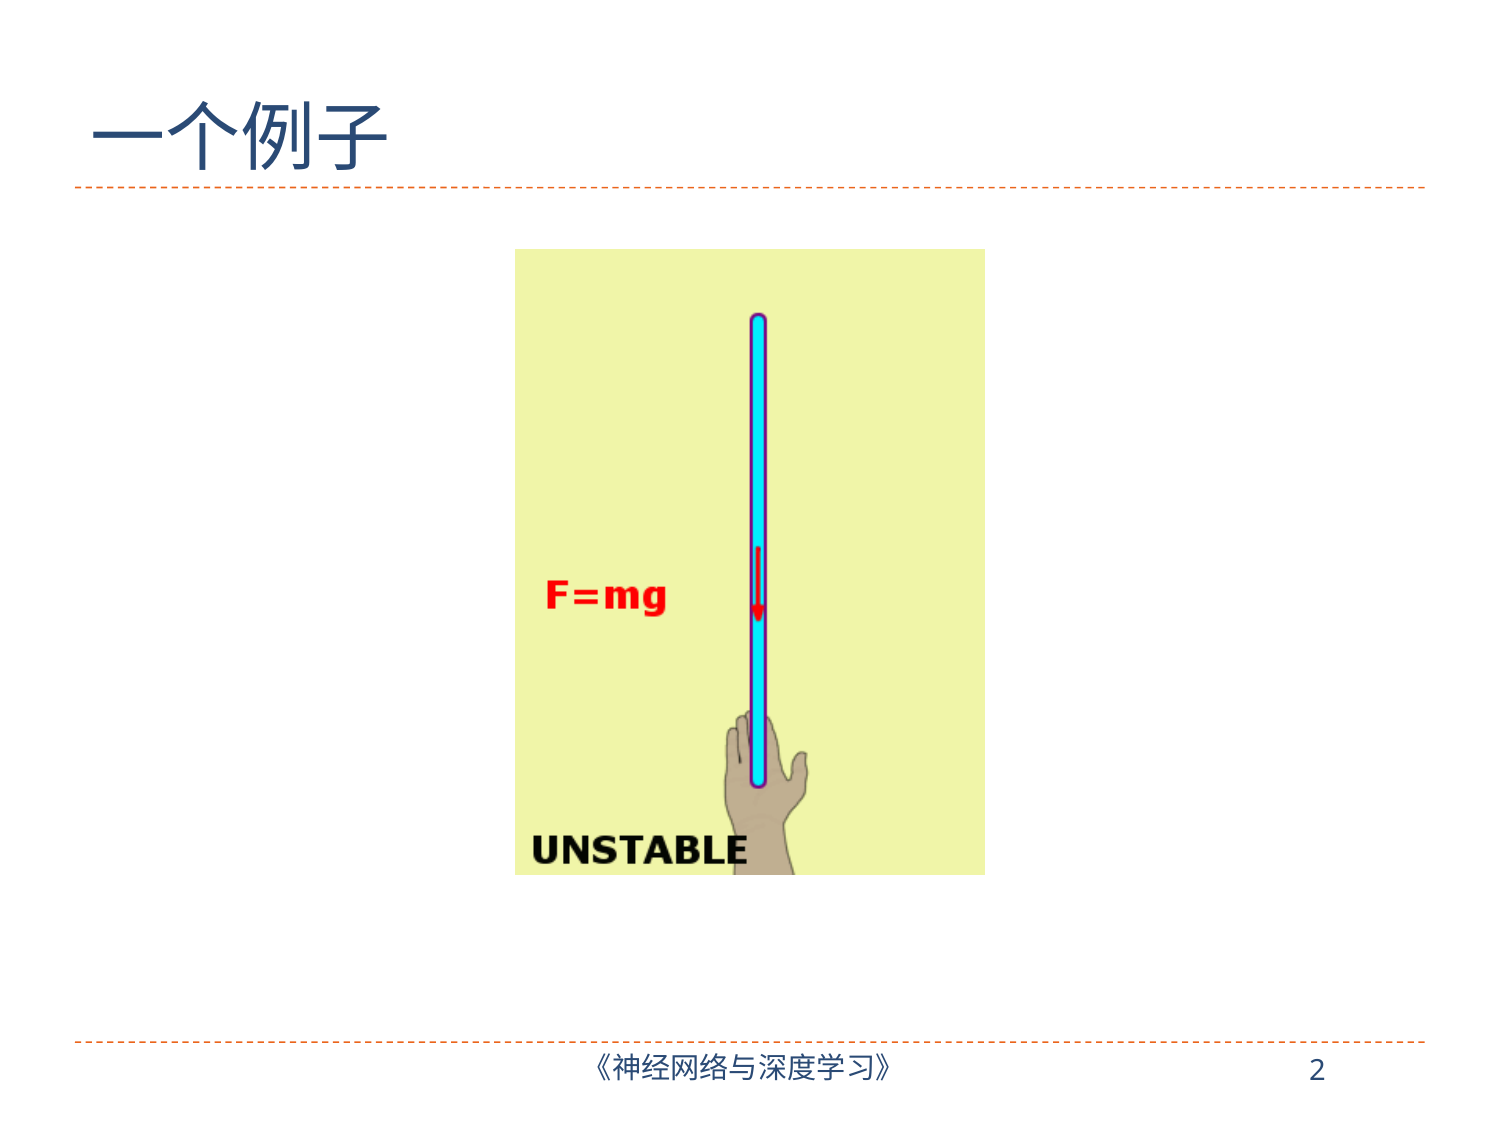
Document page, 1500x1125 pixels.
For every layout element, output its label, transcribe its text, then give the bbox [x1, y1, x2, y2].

picture [515, 249, 985, 876]
title 一个例子 [75, 24, 1425, 188]
